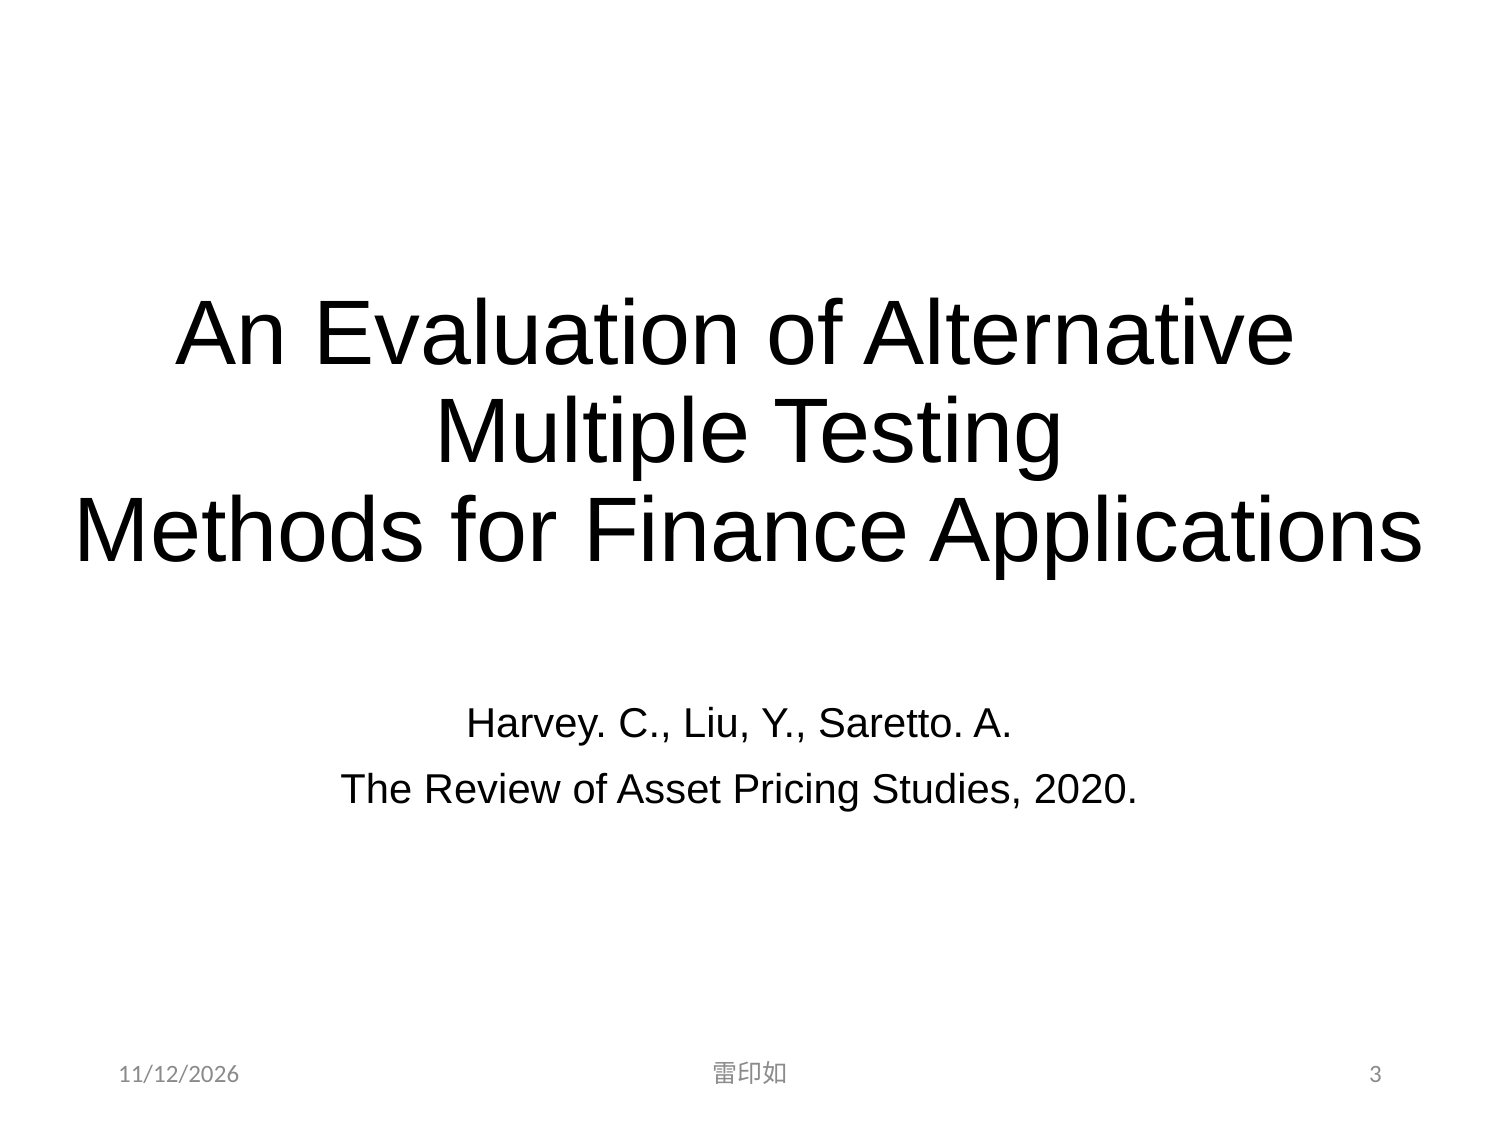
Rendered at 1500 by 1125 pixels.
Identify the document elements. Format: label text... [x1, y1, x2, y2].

footer 雷印如 [496, 1042, 1004, 1103]
text_box An Evaluation of Alternative Multiple Testing Methods for Finance Applications [0, 224, 1500, 642]
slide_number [103, 1042, 441, 1103]
slide_number 3 [1059, 1042, 1397, 1103]
text_box Harvey. C., Liu, Y., Saretto. A. The Review of Asset Pricing Studies, 2020. [0, 694, 1479, 981]
